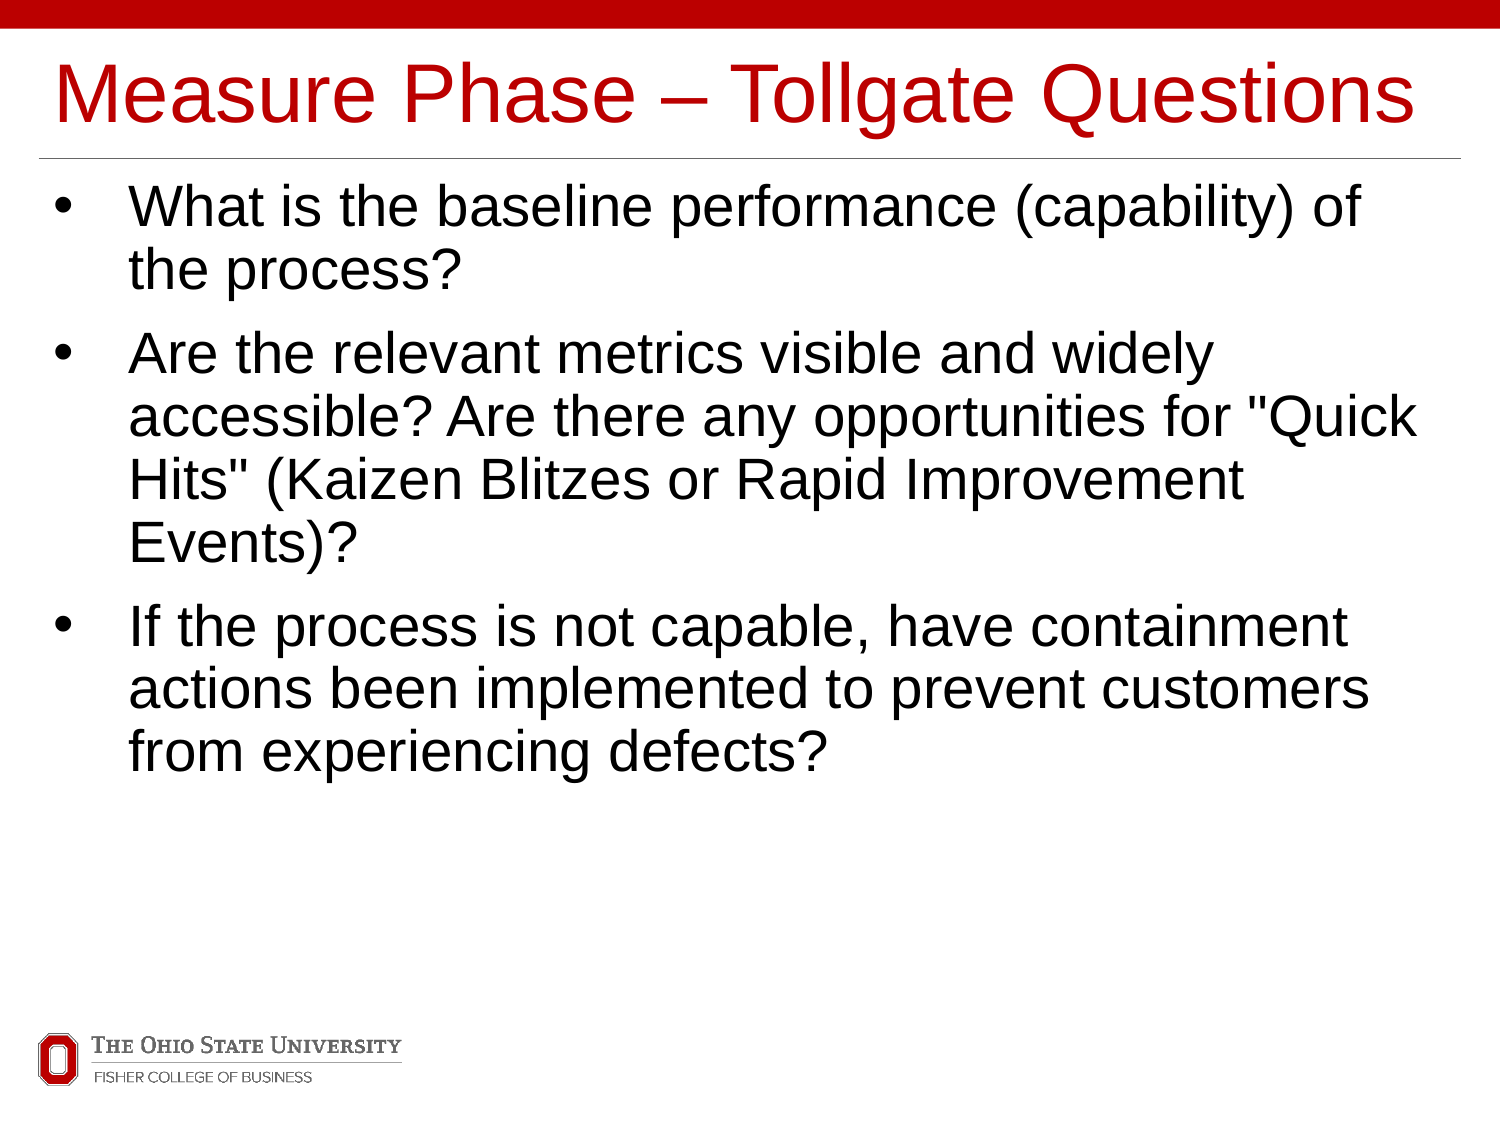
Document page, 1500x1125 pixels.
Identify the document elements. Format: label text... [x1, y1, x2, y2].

picture [38, 1033, 402, 1086]
list What is the baseline performance (capability) of the process? Are the relevant metrics visible and widely accessible? Are there any opportunities for "Quick Hits" (Kaizen Blitzes or Rapid Improvement Events)? If the process is not capable, have containment actions been implemented to prevent customers from experiencing defects? [38, 168, 1462, 994]
title Measure Phase – Tollgate Questions [38, 38, 1462, 149]
